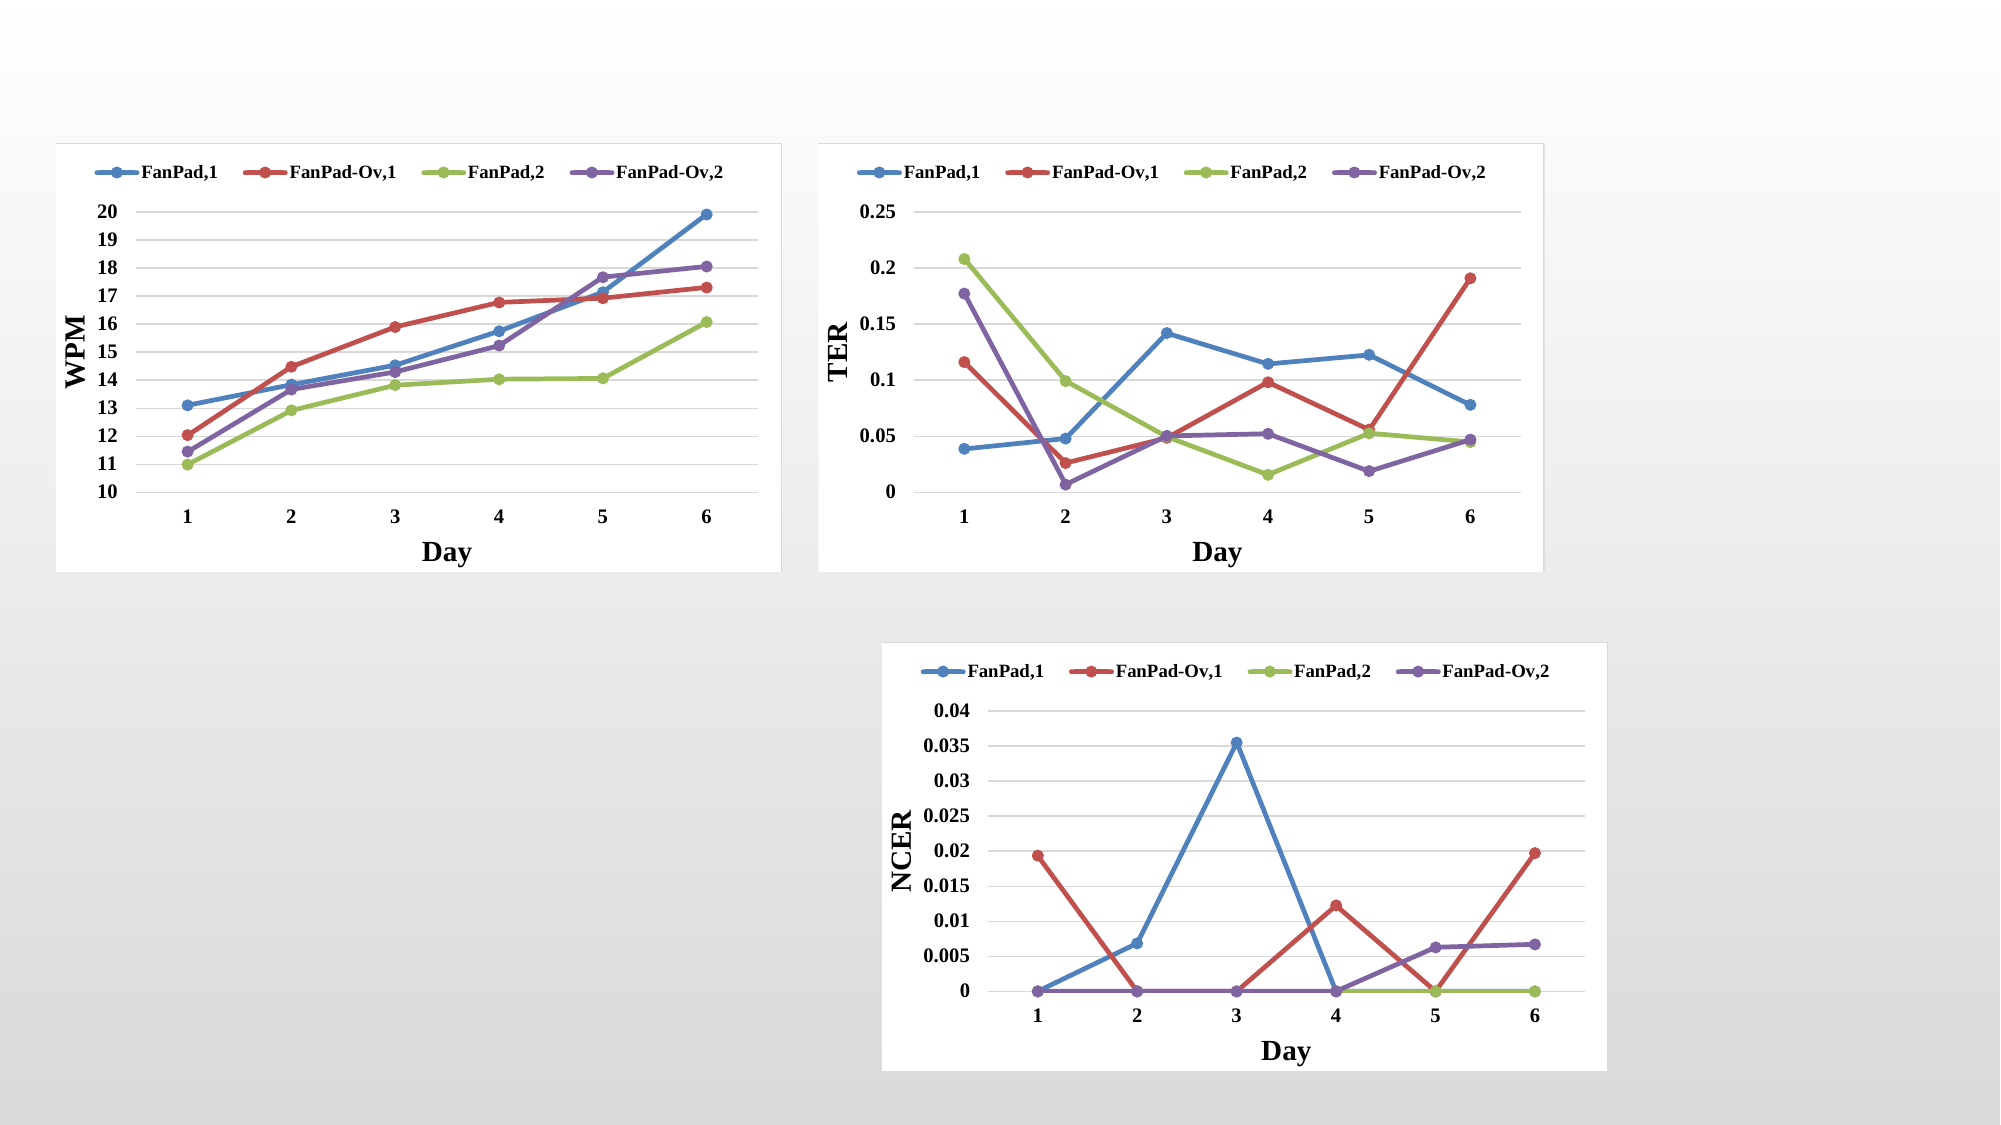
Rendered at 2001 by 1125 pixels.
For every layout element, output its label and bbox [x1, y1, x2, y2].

picture [882, 641, 1609, 1071]
picture [818, 142, 1545, 572]
picture [55, 142, 783, 572]
